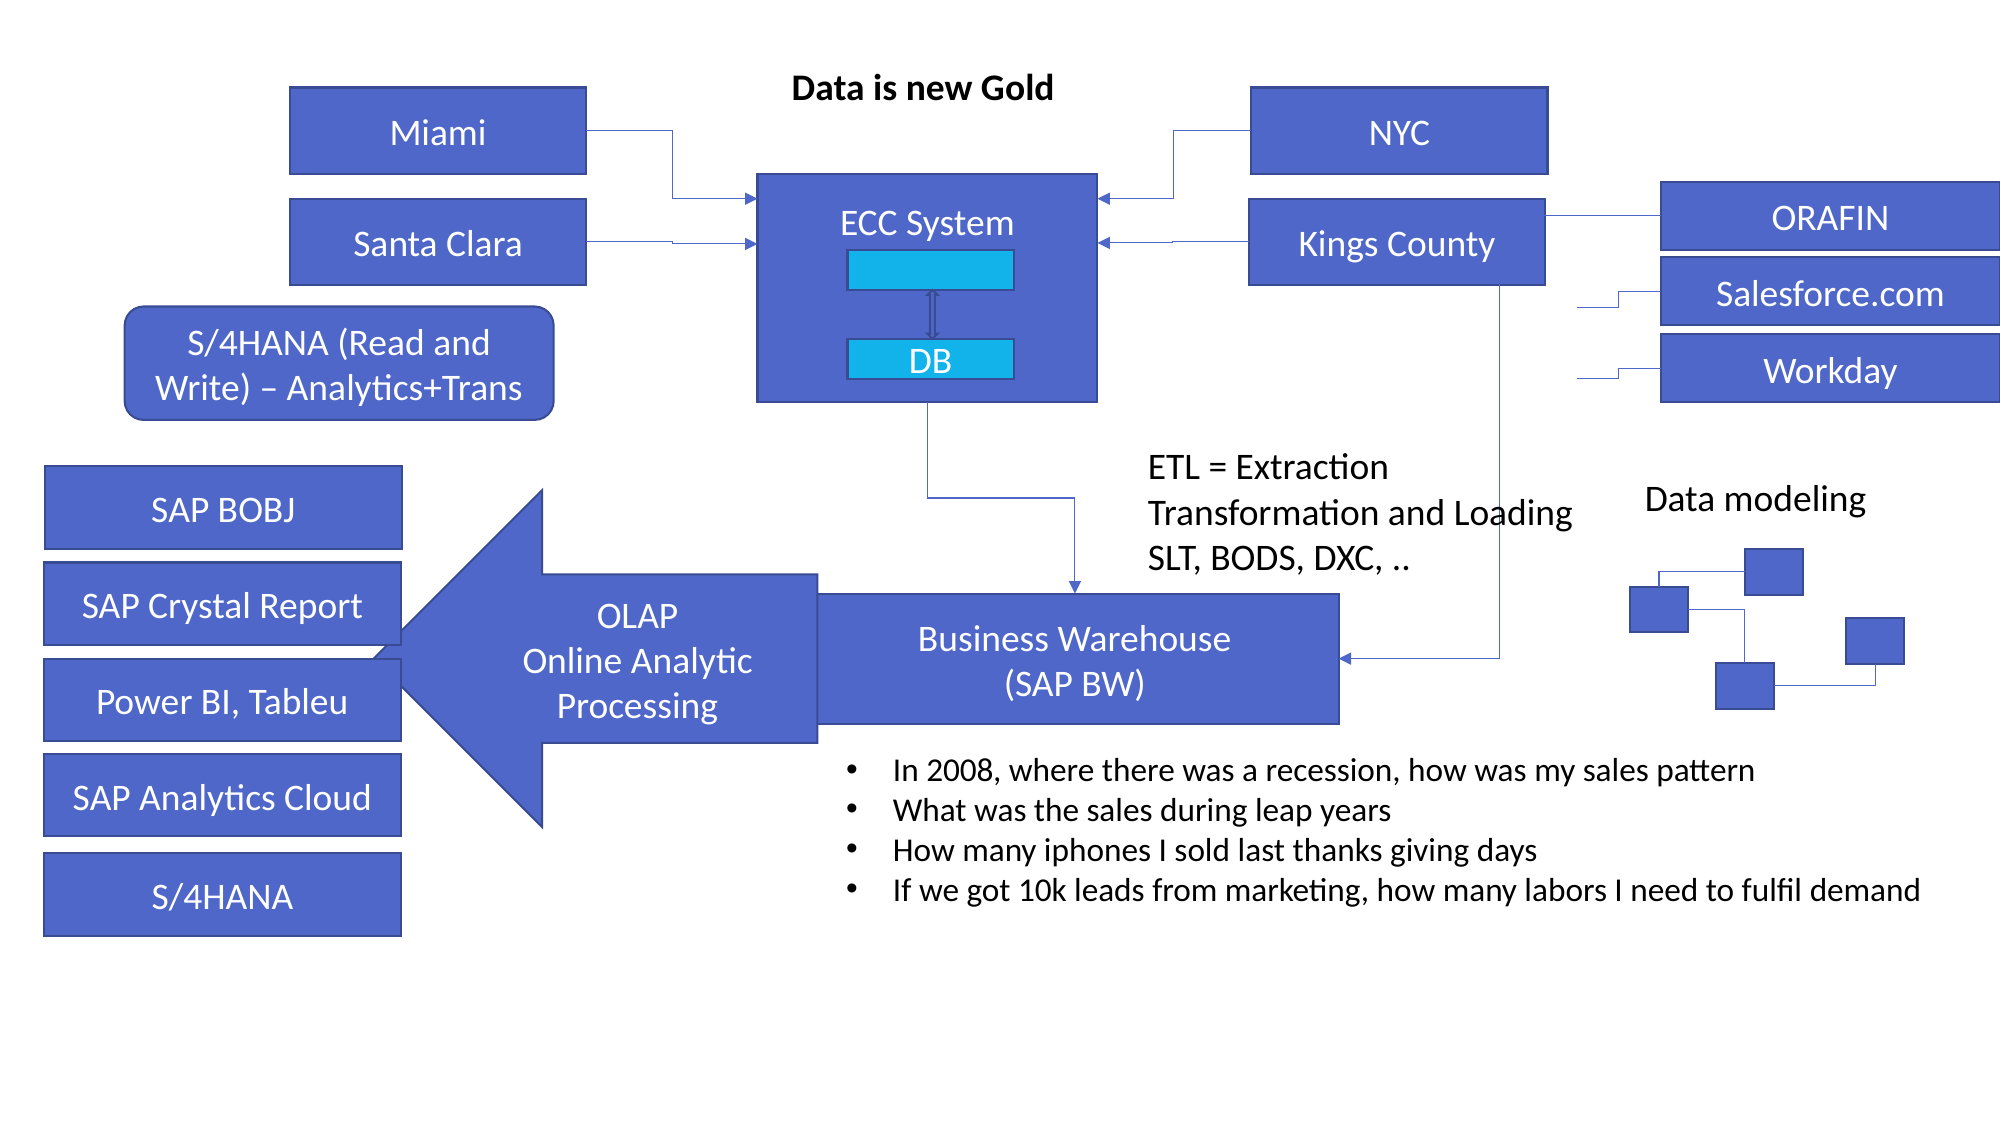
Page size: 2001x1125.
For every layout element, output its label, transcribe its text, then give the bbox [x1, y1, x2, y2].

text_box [1577, 291, 1662, 308]
text_box Miami [289, 86, 587, 175]
text_box [1715, 662, 1775, 710]
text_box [1338, 215, 1662, 659]
text_box [846, 249, 1015, 291]
text_box NYC [1250, 86, 1549, 175]
text_box Data is new Gold [776, 55, 1085, 116]
text_box S/4HANA [43, 852, 402, 937]
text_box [1694, 536, 1710, 609]
text_box OLAP Online Analytic Processing [372, 487, 819, 830]
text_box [1773, 663, 1876, 686]
text_box ETL = Extraction Transformation and Loading SLT, BODS, DXC, .. [1133, 435, 1338, 585]
text_box SAP Crystal Report [43, 561, 402, 646]
text_box Business Warehouse (SAP BW) [819, 593, 1340, 725]
text_box Salesforce.com [1662, 256, 2000, 326]
text_box S/4HANA (Read and Write) – Analytics+Trans [123, 305, 555, 421]
text_box Santa Clara [289, 198, 587, 286]
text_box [905, 424, 1097, 572]
text_box [1845, 617, 1905, 665]
text_box [1662, 586, 1689, 633]
text_box Workday [1662, 333, 2000, 403]
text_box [1097, 130, 1252, 199]
text_box ECC System [756, 173, 1098, 403]
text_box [1688, 609, 1745, 663]
text_box SAP BOBJ [44, 465, 403, 550]
text_box [1744, 548, 1804, 596]
text_box ORAFIN [1660, 181, 2000, 251]
text_box [925, 288, 941, 341]
text_box SAP Analytics Cloud [43, 753, 402, 837]
text_box In 2008, where there was a recession, how was my sales pattern What was the sales during leap years How many iphones I sold last thanks giving days If we got 10k leads from marketing, how many labors I need to fulfil demand [831, 741, 1972, 916]
text_box Data modeling [1662, 466, 1972, 526]
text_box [586, 130, 758, 199]
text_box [1577, 368, 1662, 379]
text_box Kings County [1248, 198, 1546, 286]
text_box Power BI, Tableu [43, 658, 402, 742]
text_box DB [846, 338, 1015, 380]
